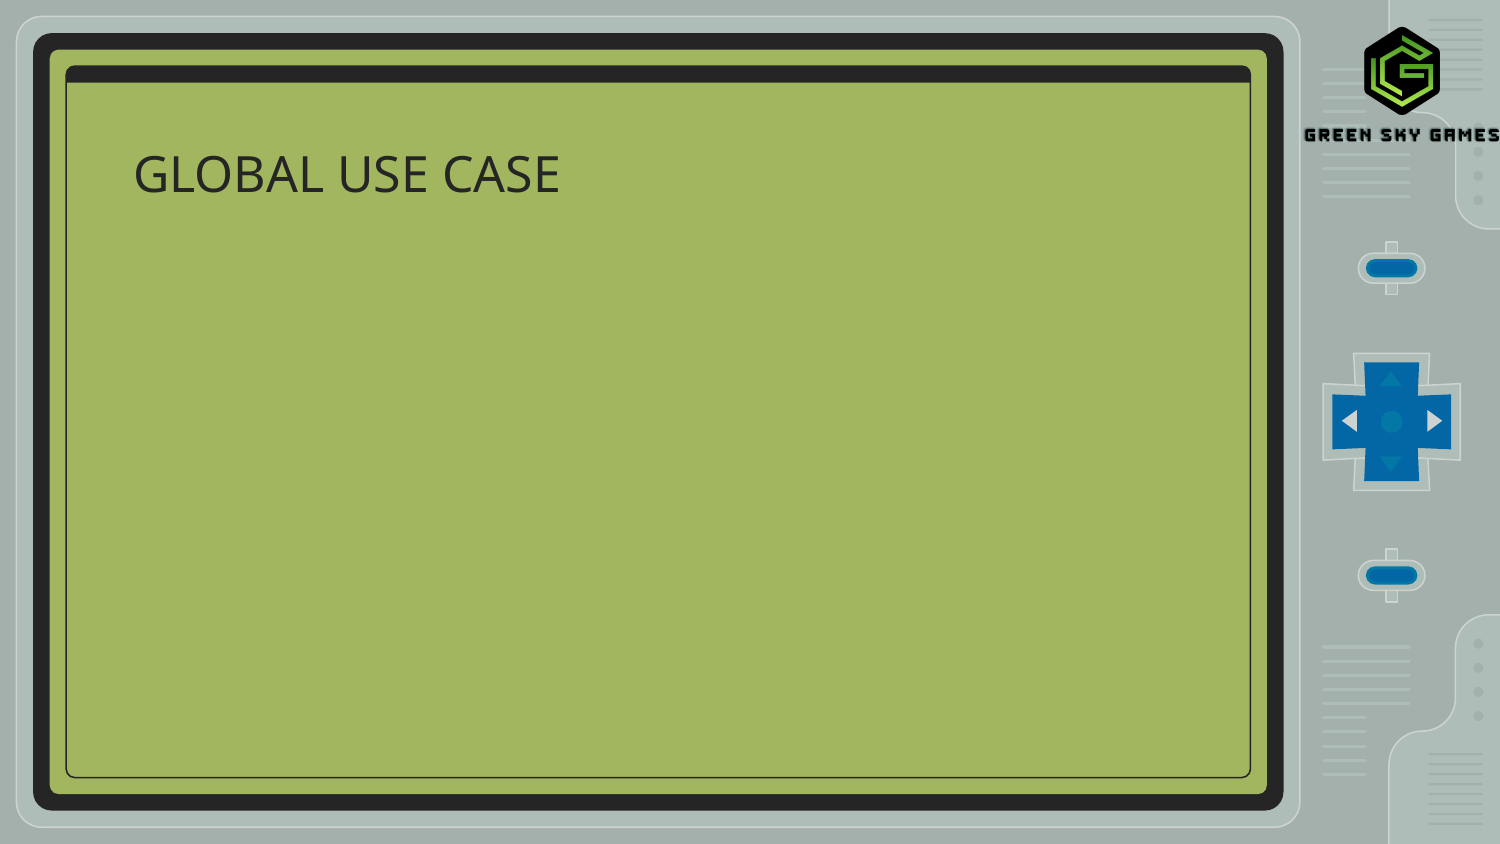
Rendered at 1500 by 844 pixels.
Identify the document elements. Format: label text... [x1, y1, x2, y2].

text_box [1358, 241, 1426, 295]
picture [1285, 0, 1500, 184]
title GLOBAL USE CASE [118, 127, 922, 262]
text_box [1358, 548, 1426, 603]
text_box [1322, 353, 1461, 491]
